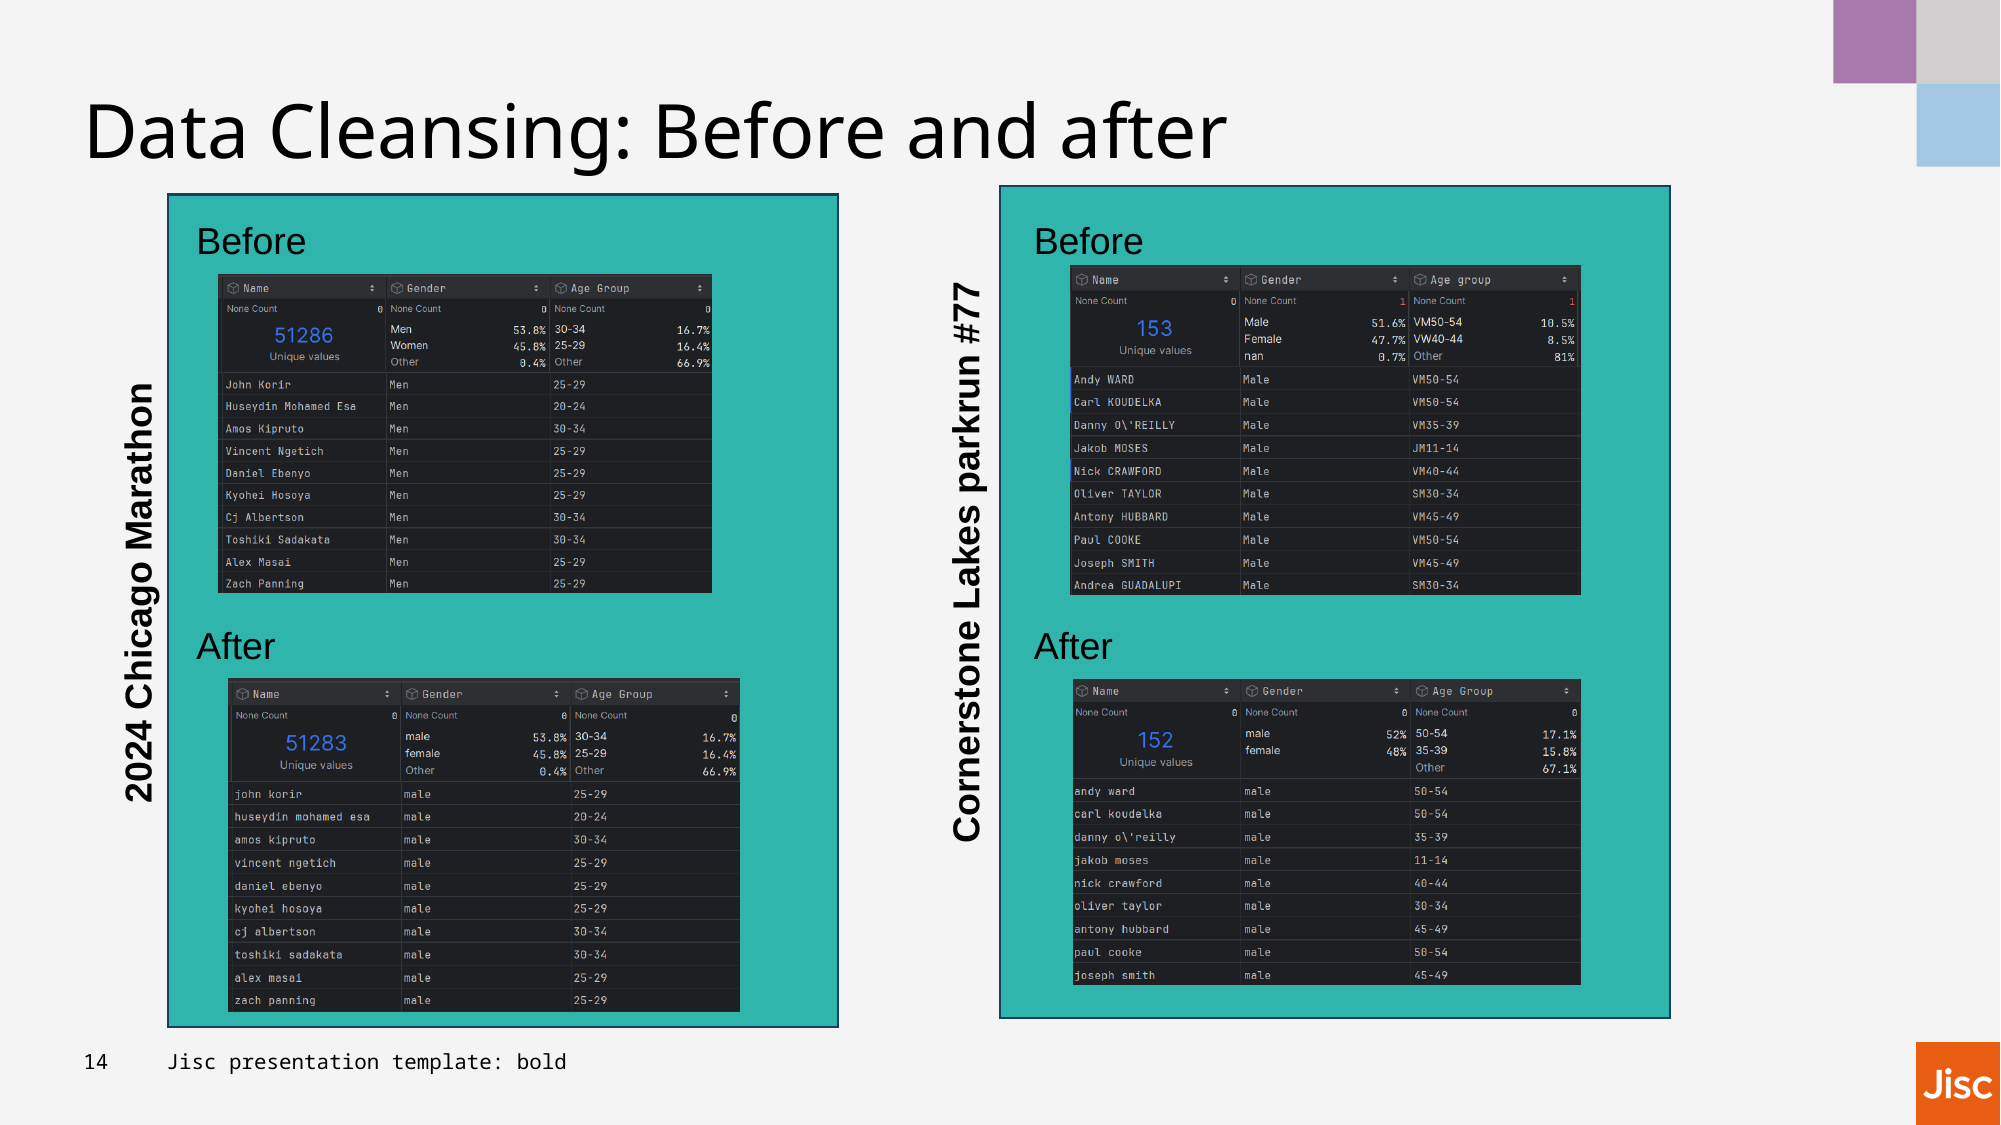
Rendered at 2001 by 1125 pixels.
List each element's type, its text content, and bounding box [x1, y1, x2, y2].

text_box [167, 193, 839, 1028]
text_box [999, 185, 1671, 1019]
title Data Cleansing: Before and after [83, 83, 1750, 163]
text_box Before After [181, 209, 820, 675]
footer Jisc presentation template: bold [167, 1041, 1125, 1084]
text_box Before After [1019, 209, 1658, 675]
picture [1070, 265, 1581, 595]
picture [1916, 1042, 2000, 1125]
picture [218, 274, 712, 594]
picture [1073, 679, 1581, 985]
text_box Cornerstone Lakes parkrun #77 [934, 266, 995, 859]
picture [228, 678, 740, 1012]
slide_number 14 [83, 1041, 167, 1084]
text_box 2024 Chicago Marathon [106, 367, 167, 819]
